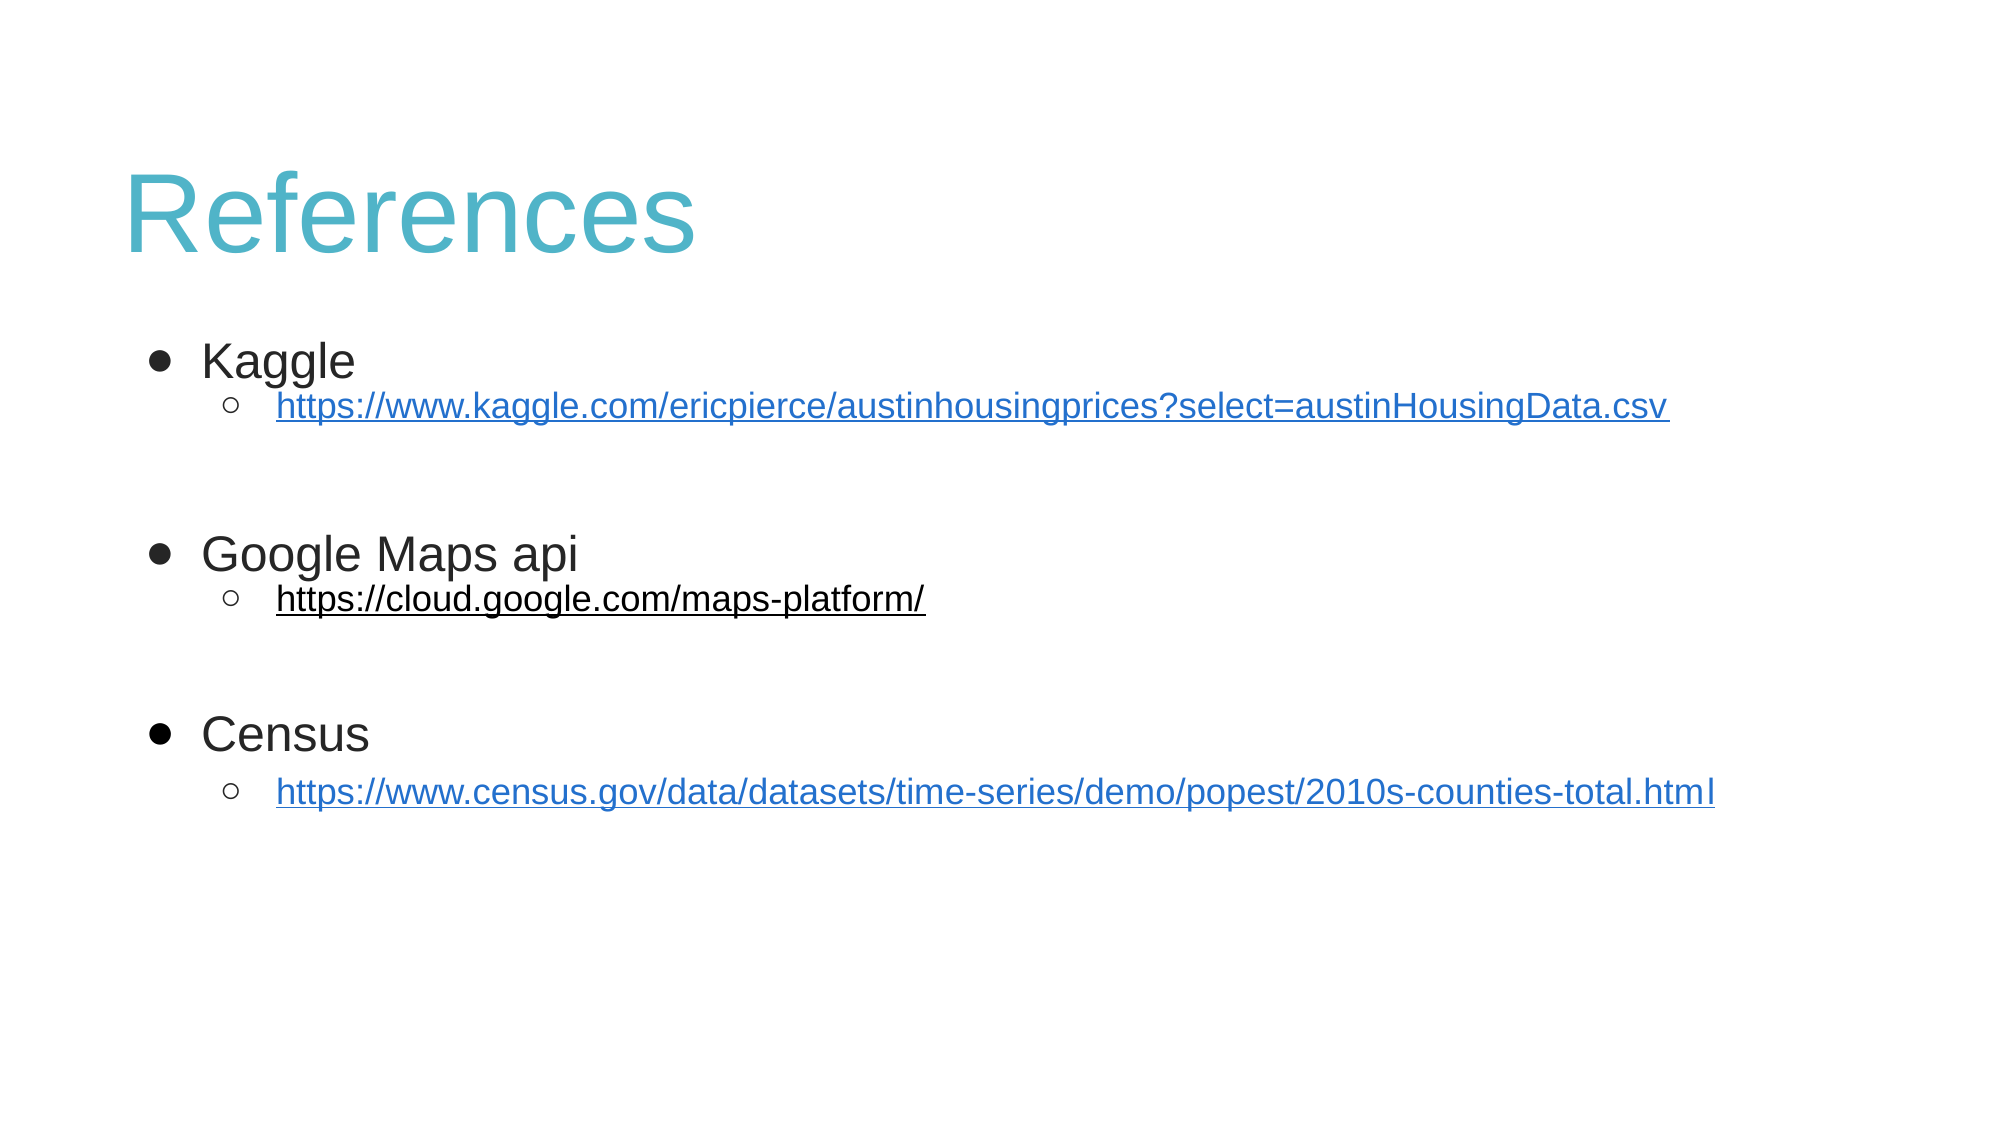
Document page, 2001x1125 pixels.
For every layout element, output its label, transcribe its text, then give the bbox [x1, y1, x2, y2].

list Kaggle https://www.kaggle.com/ericpierce/austinhousingprices?select=austinHousingData.csv Google Maps api https://cloud.google.com/maps-platform/ Census https://www.census.gov/data/datasets/time-series/demo/popest/2010s-counties-total.html [111, 329, 1876, 948]
title References [107, 81, 1875, 354]
